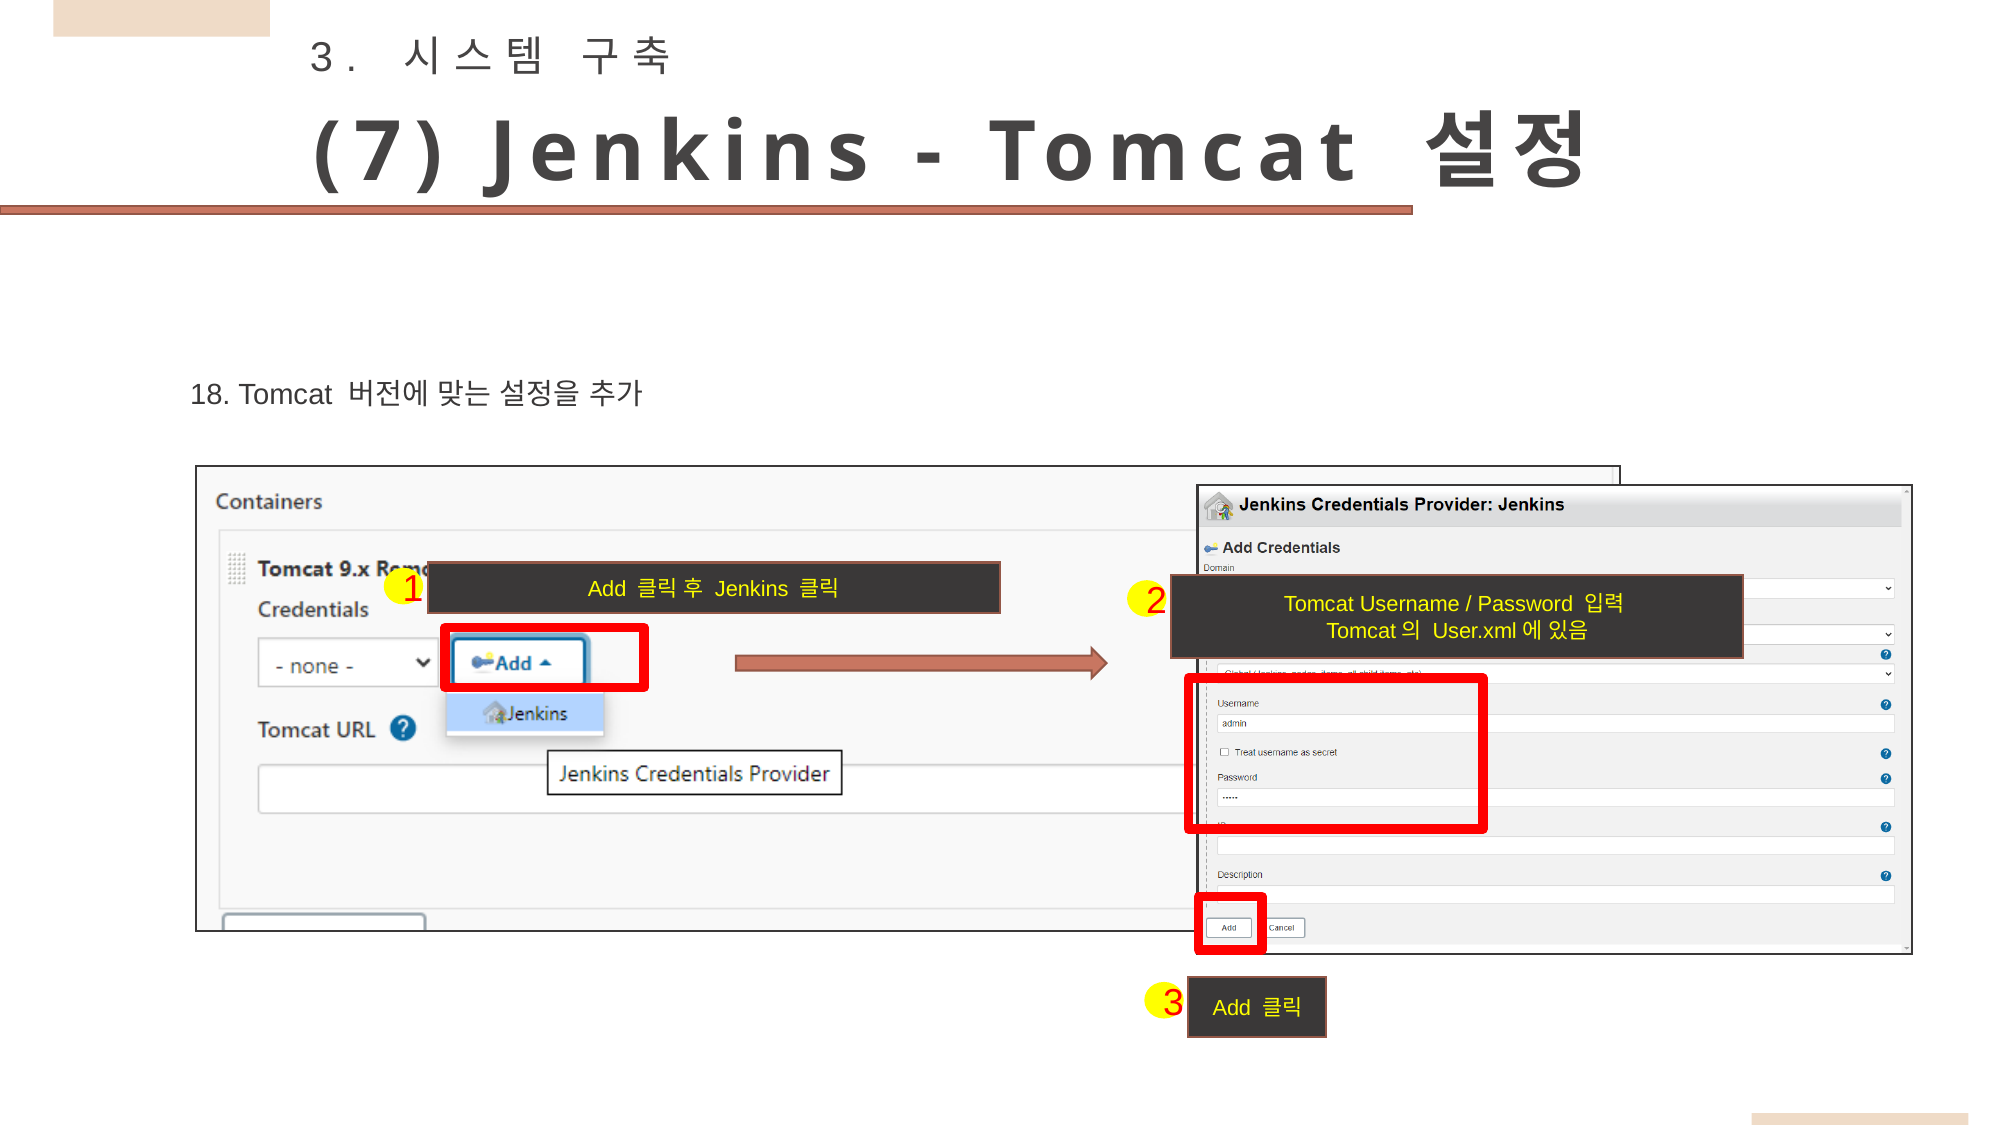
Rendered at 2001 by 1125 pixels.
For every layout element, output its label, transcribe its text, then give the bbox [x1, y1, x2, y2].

text_box 3. 시스템 구축 [295, 22, 686, 88]
text_box 3 [1143, 980, 1185, 1020]
text_box [52, 0, 271, 38]
picture [197, 467, 1912, 954]
text_box (7) Jenkins - Tomcat 설정 [298, 89, 1605, 205]
text_box 18. Tomcat 버전에 맞는 설정을 추가 [175, 368, 1801, 418]
text_box Add 클릭 [1187, 976, 1327, 1038]
text_box [1751, 1112, 1969, 1125]
text_box [1225, 183, 1594, 368]
